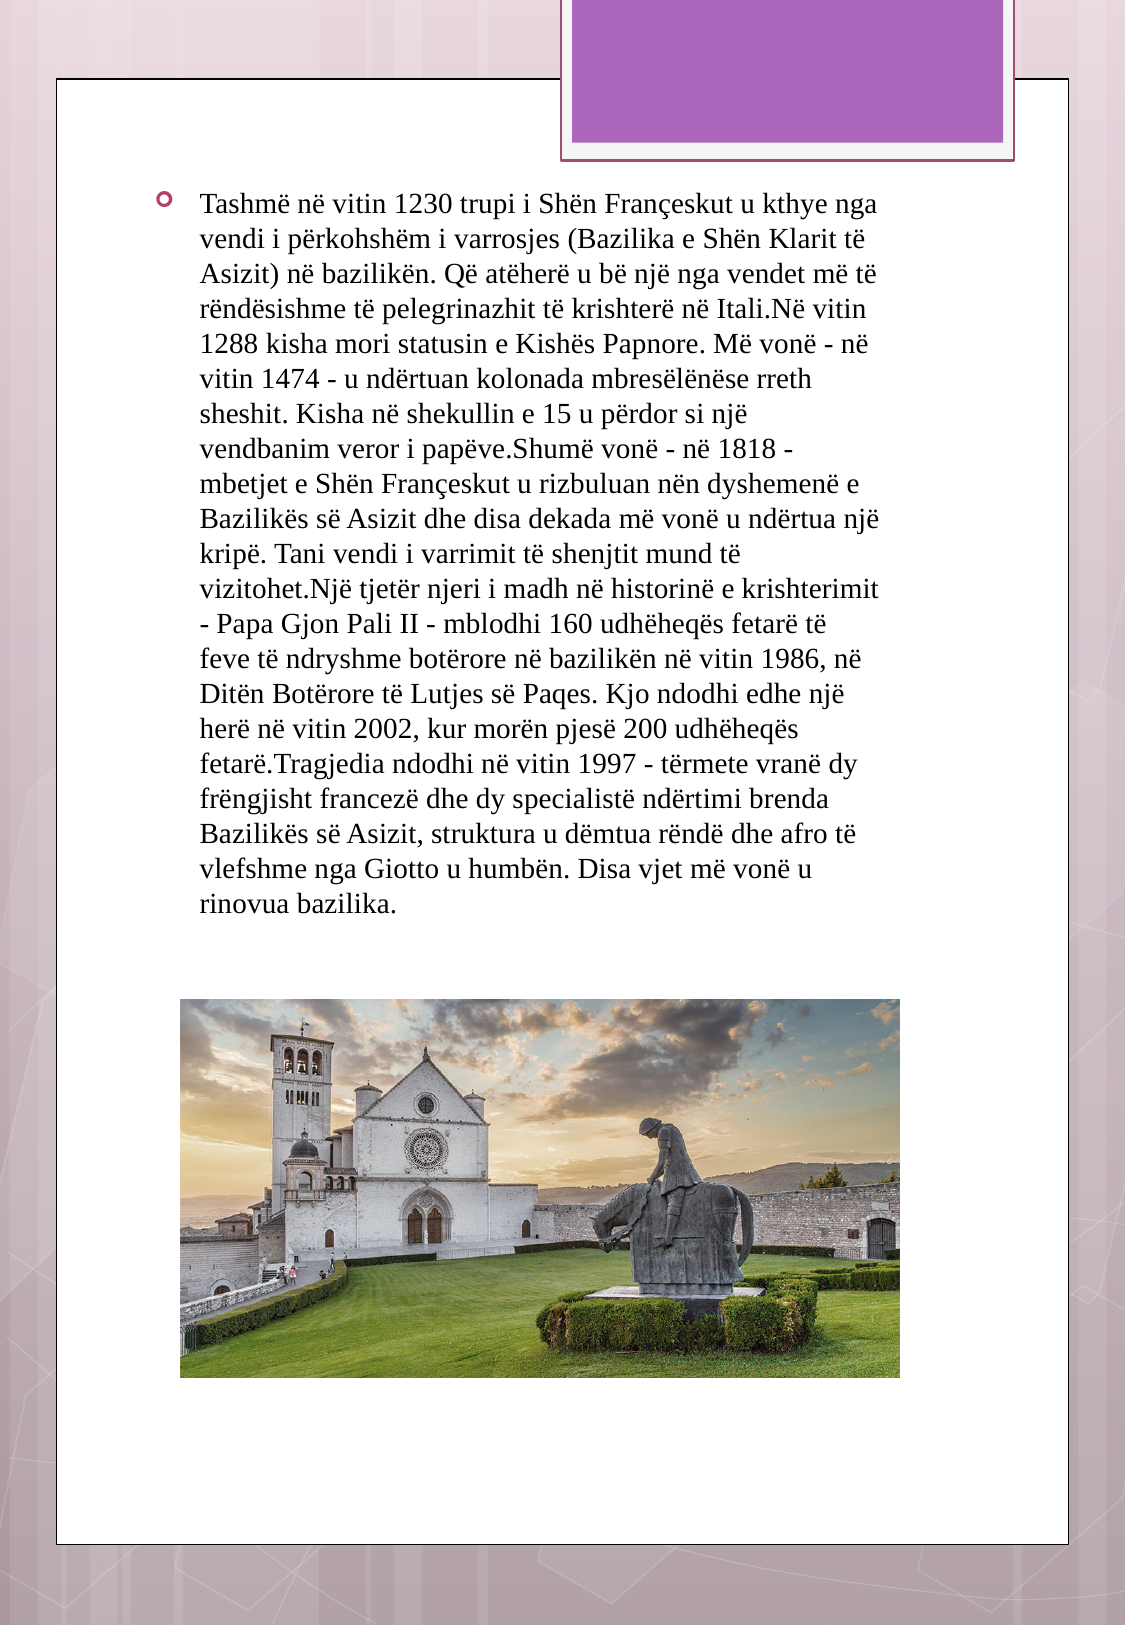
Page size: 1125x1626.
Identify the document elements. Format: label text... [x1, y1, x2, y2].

picture [179, 999, 901, 1378]
list Tashmë në vitin 1230 trupi i Shën Françeskut u kthye nga vendi i përkohshëm i varrosjes (Bazilika e Shën Klarit të Asizit) në bazilikën. Që atëherë u bë një nga vendet më të rëndësishme të pelegrinazhit të krishterë në Itali.Në vitin 1288 kisha mori statusin e Kishës Papnore. Më vonë - në vitin 1474 - u ndërtuan kolonada mbresëlënëse rreth sheshit. Kisha në shekullin e 15 u përdor si një vendbanim veror i papëve.Shumë vonë - në 1818 - mbetjet e Shën Françeskut u rizbuluan nën dyshemenë e Bazilikës së Asizit dhe disa dekada më vonë u ndërtua një kripë. Tani vendi i varrimit të shenjtit mund të vizitohet.Një tjetër njeri i madh në historinë e krishterimit - Papa Gjon Pali II - mblodhi 160 udhëheqës fetarë të feve të ndryshme botërore në bazilikën në vitin 1986, në Ditën Botërore të Lutjes së Paqes. Kjo ndodhi edhe një herë në vitin 2002, kur morën pjesë 200 udhëheqës fetarë.Tragjedia ndodhi në vitin 1997 - tërmete vranë dy frëngjisht francezë dhe dy specialistë ndërtimi brenda Bazilikës së Asizit, struktura u dëmtua rëndë dhe afro të vlefshme nga Giotto u humbën. Disa vjet më vonë u rinovua bazilika. [128, 177, 900, 538]
